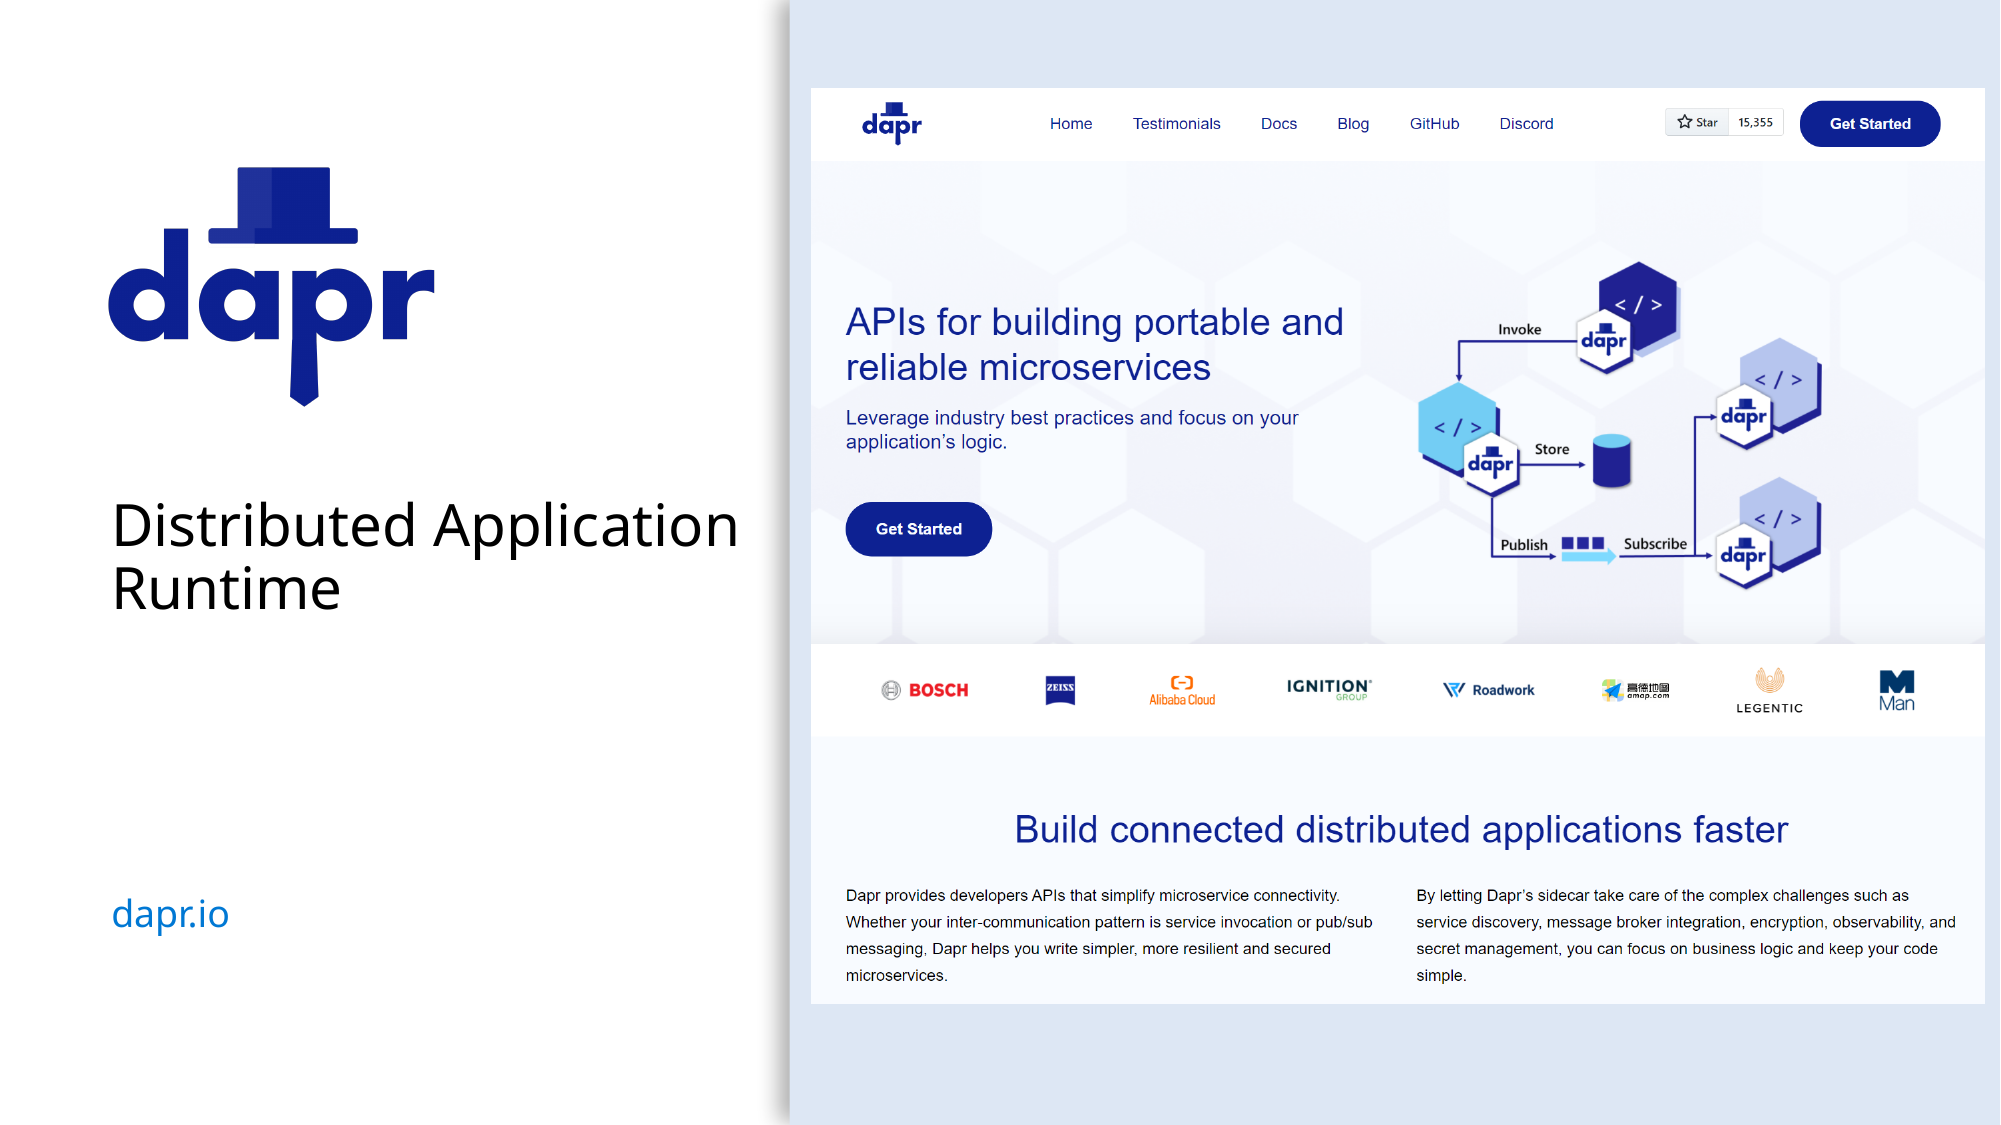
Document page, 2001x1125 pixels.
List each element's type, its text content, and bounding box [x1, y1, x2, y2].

text_box dapr.io [96, 882, 764, 942]
text_box [789, 0, 2000, 1125]
picture [96, 150, 447, 424]
picture [811, 88, 1985, 1004]
title Distributed Application Runtime [96, 488, 764, 631]
